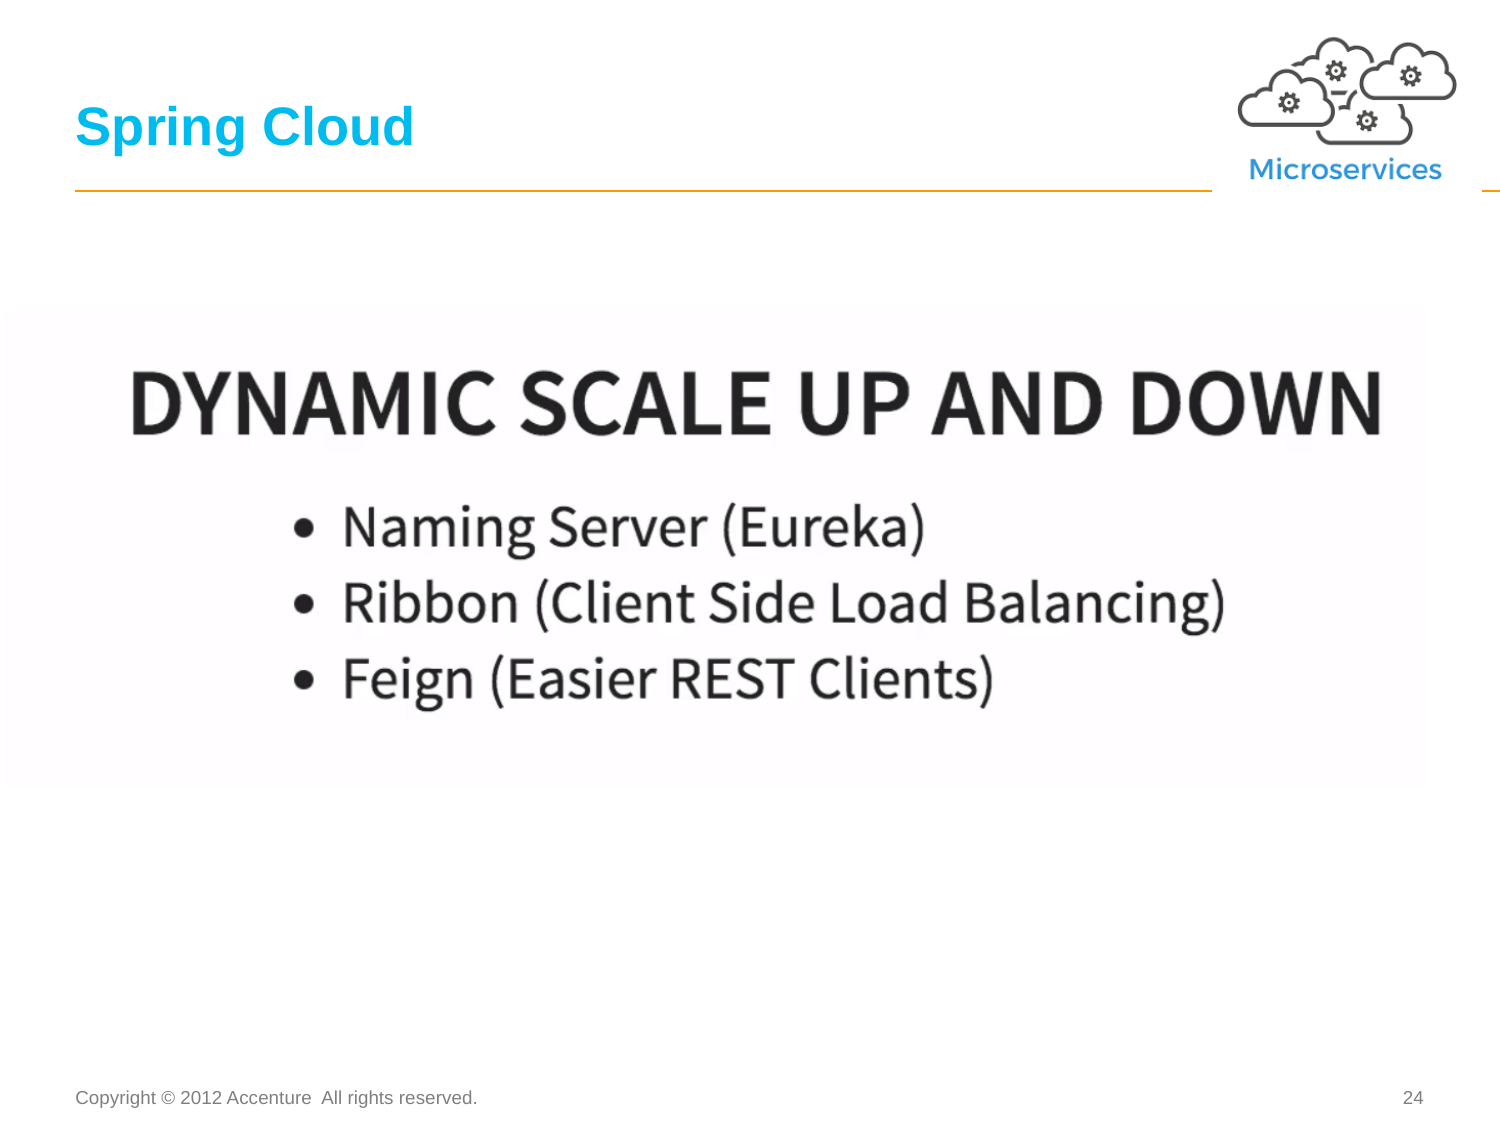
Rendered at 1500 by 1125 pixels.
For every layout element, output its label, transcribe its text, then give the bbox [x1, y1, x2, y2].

title Spring Cloud [75, 27, 1422, 157]
picture [2, 312, 1428, 788]
picture [1212, 1, 1482, 203]
